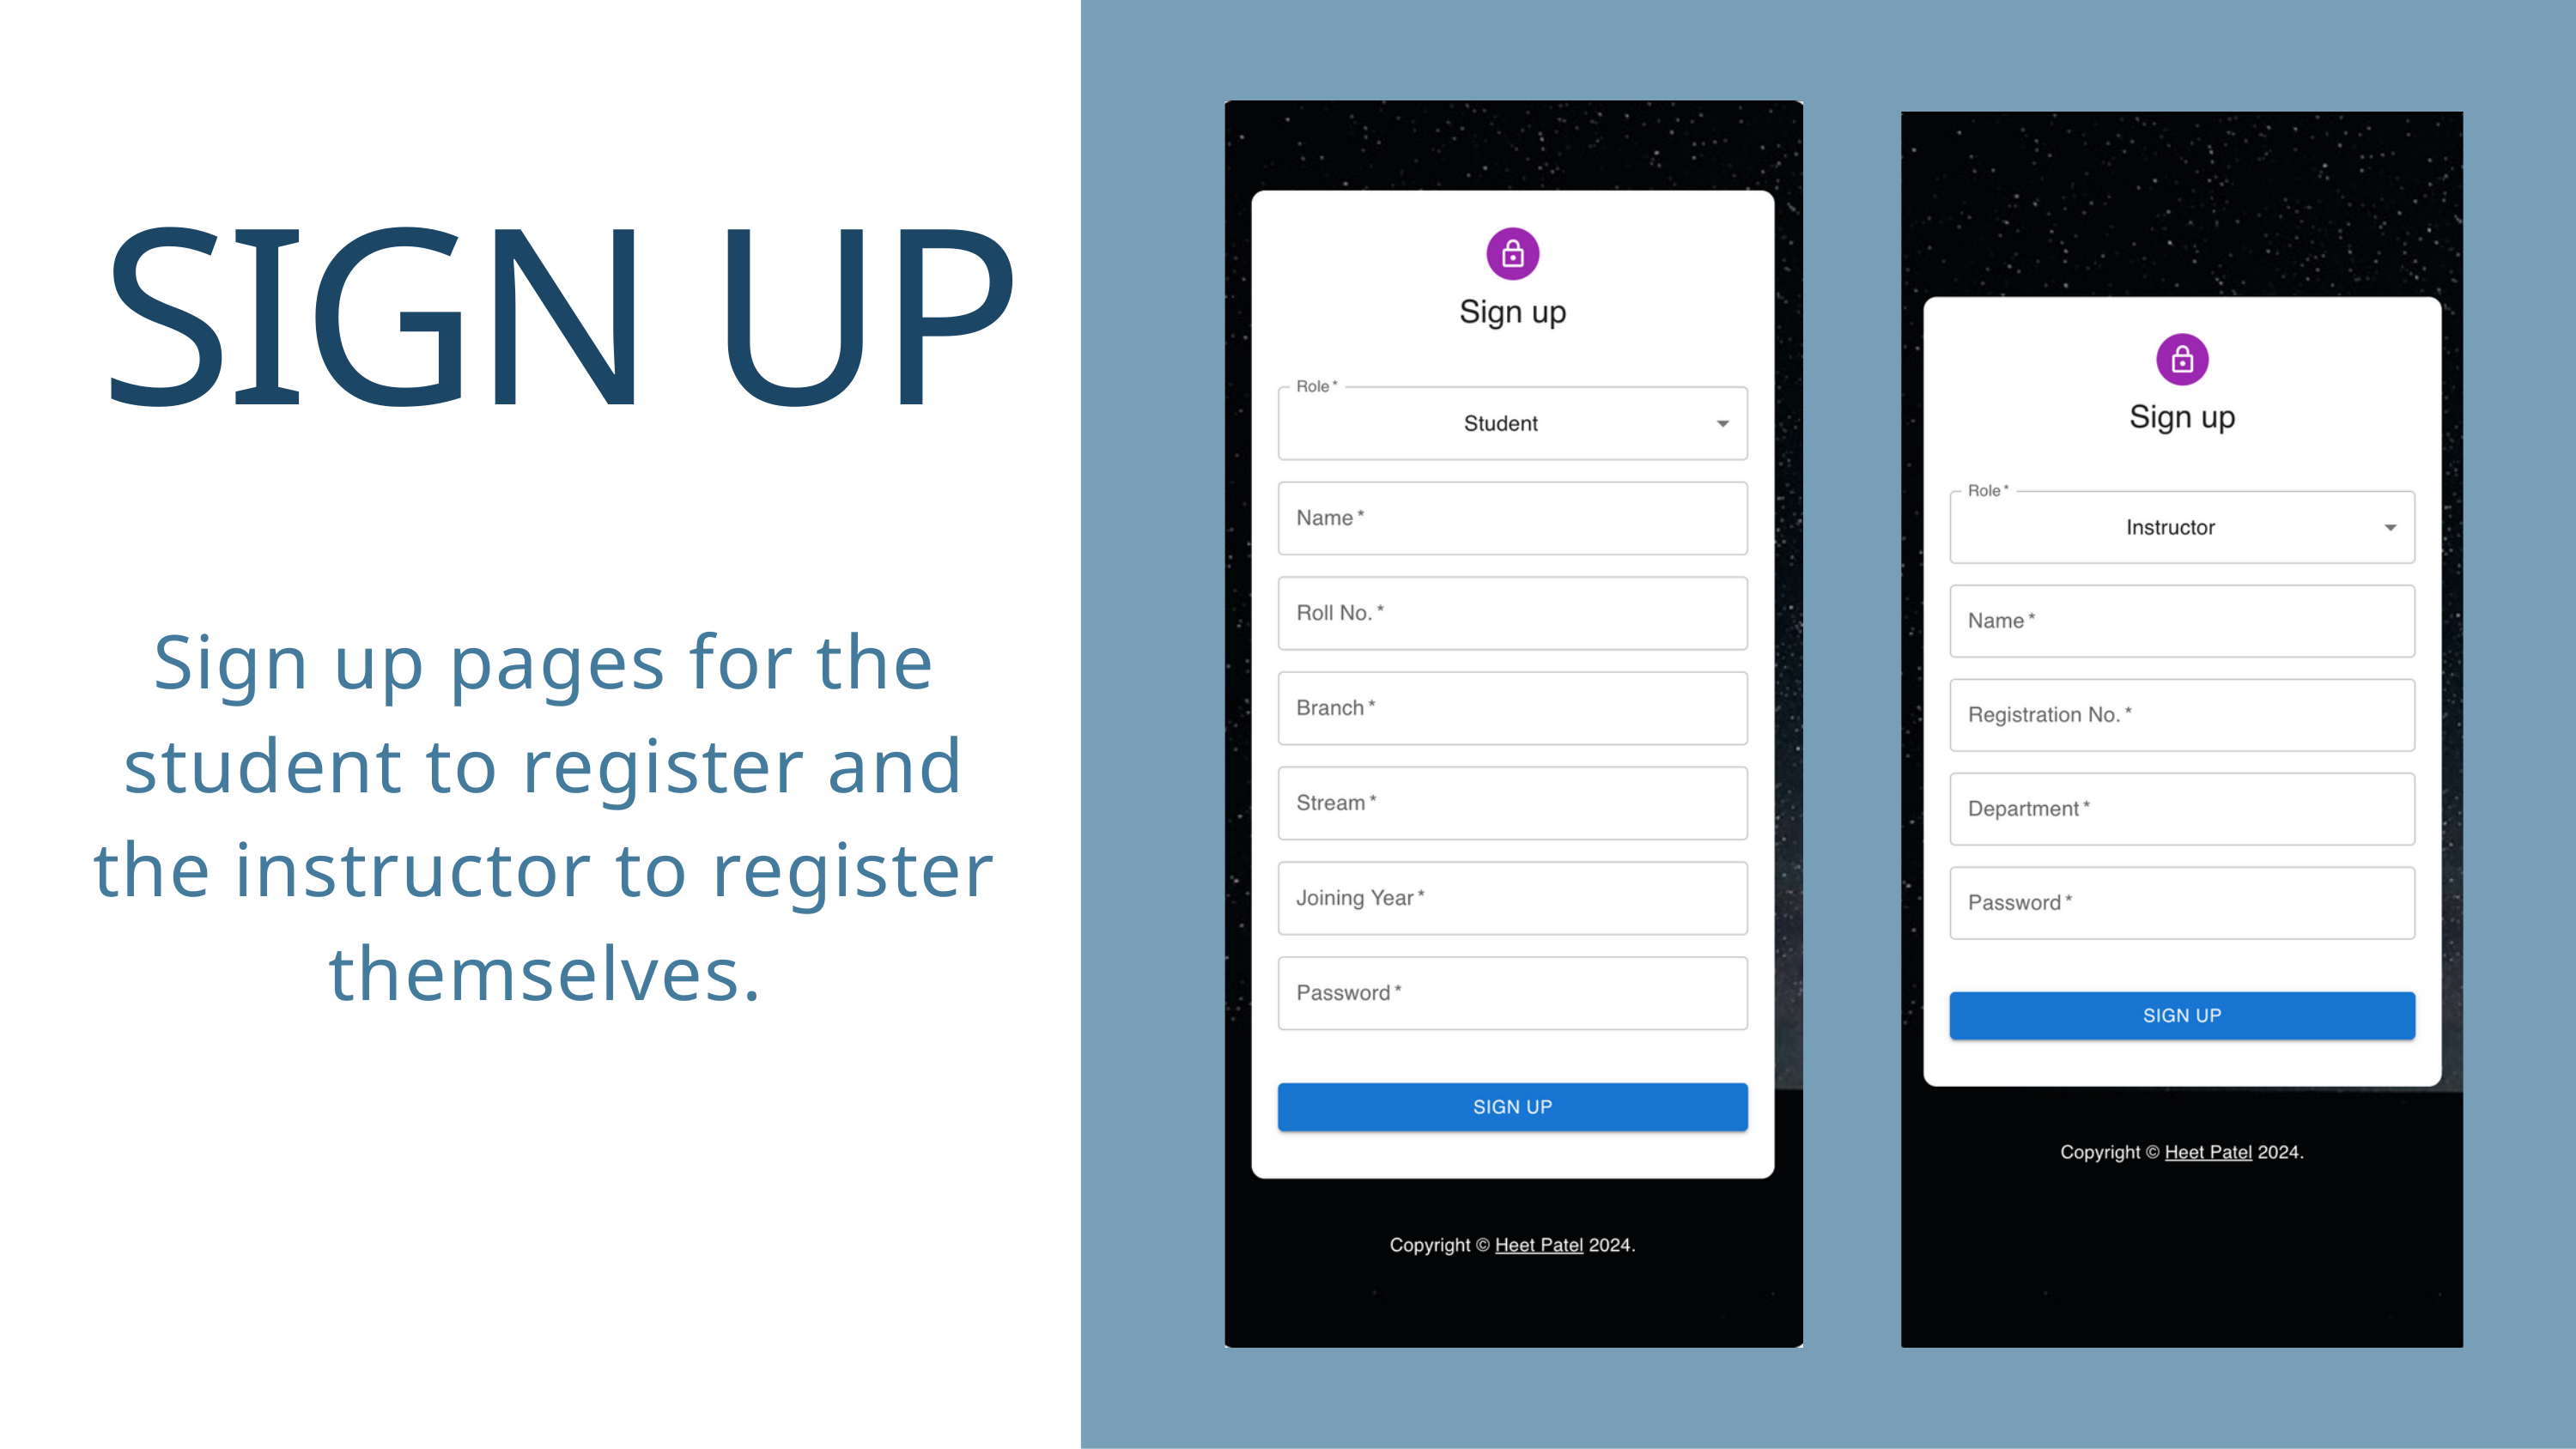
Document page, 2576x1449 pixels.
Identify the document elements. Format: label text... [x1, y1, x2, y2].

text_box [1224, 100, 2464, 1349]
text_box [1080, 0, 2576, 1449]
text_box Sign up pages for the student to register and the instructor to register themselves. [92, 599, 999, 1016]
text_box SIGN UP [0, 263, 1026, 455]
